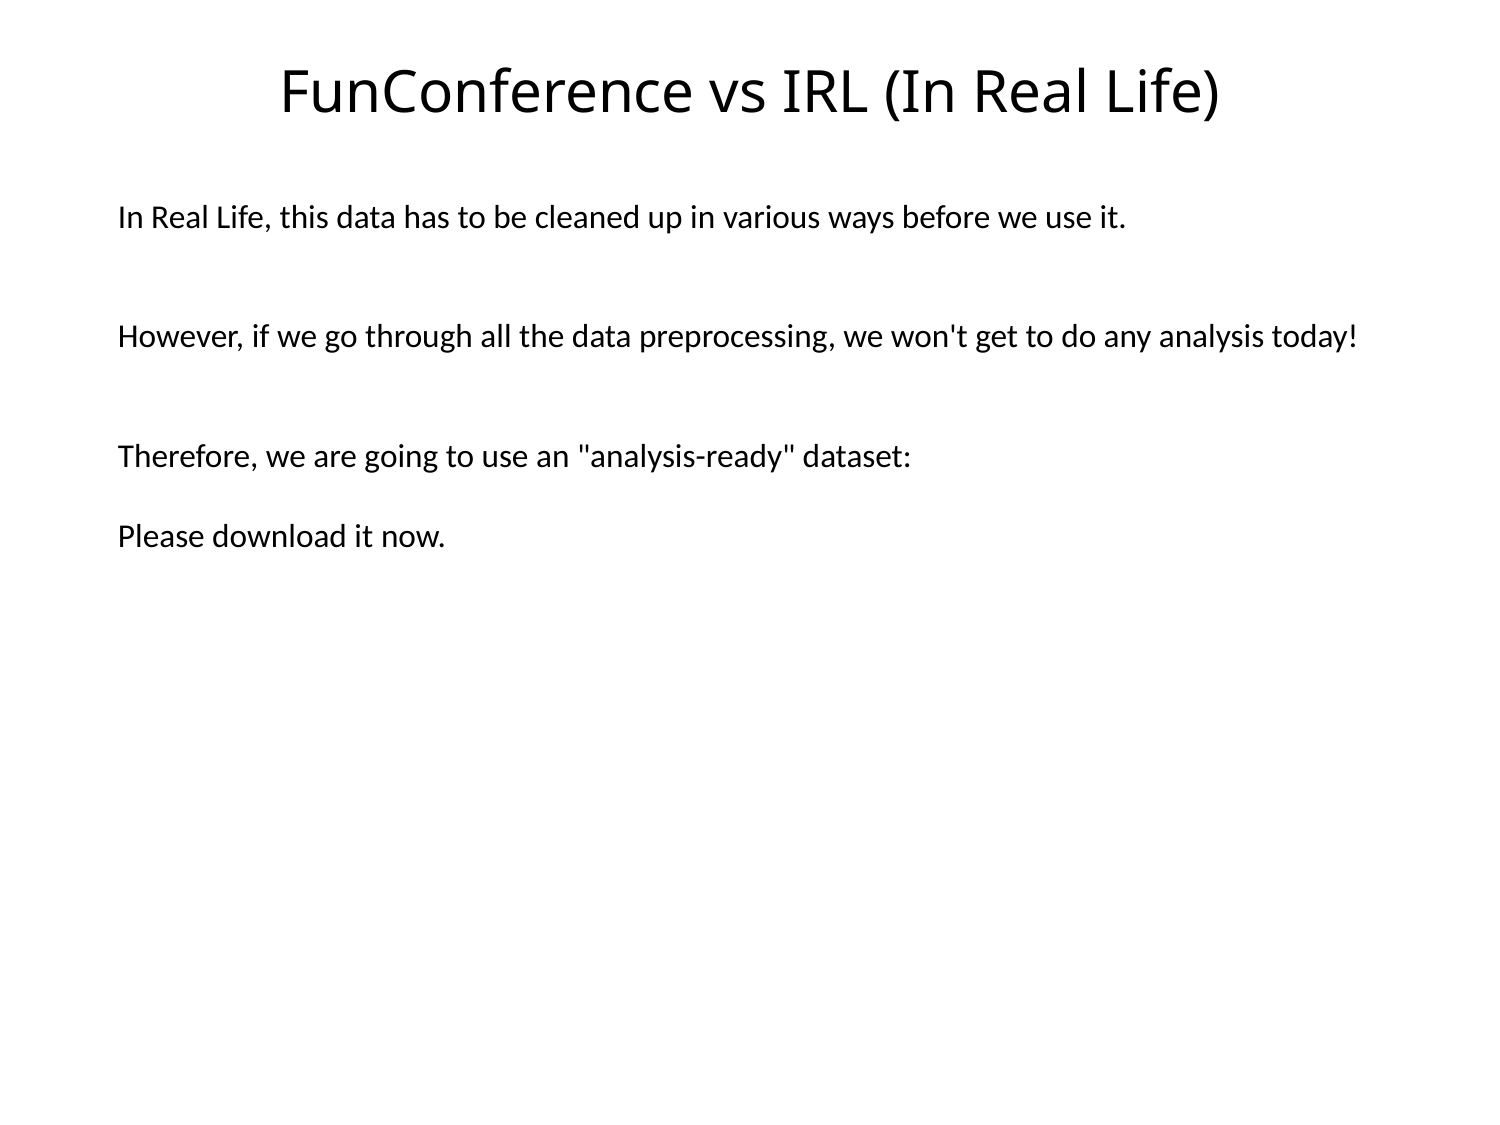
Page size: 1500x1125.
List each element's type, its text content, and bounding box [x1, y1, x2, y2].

text_box In Real Life, this data has to be cleaned up in various ways before we use it. However, if we go through all the data preprocessing, we won't get to do any analysis today! Therefore, we are going to use an "analysis-ready" dataset: Please download it now. [103, 187, 1478, 722]
text_box FunConference vs IRL (In Real Life) [103, 0, 1397, 187]
